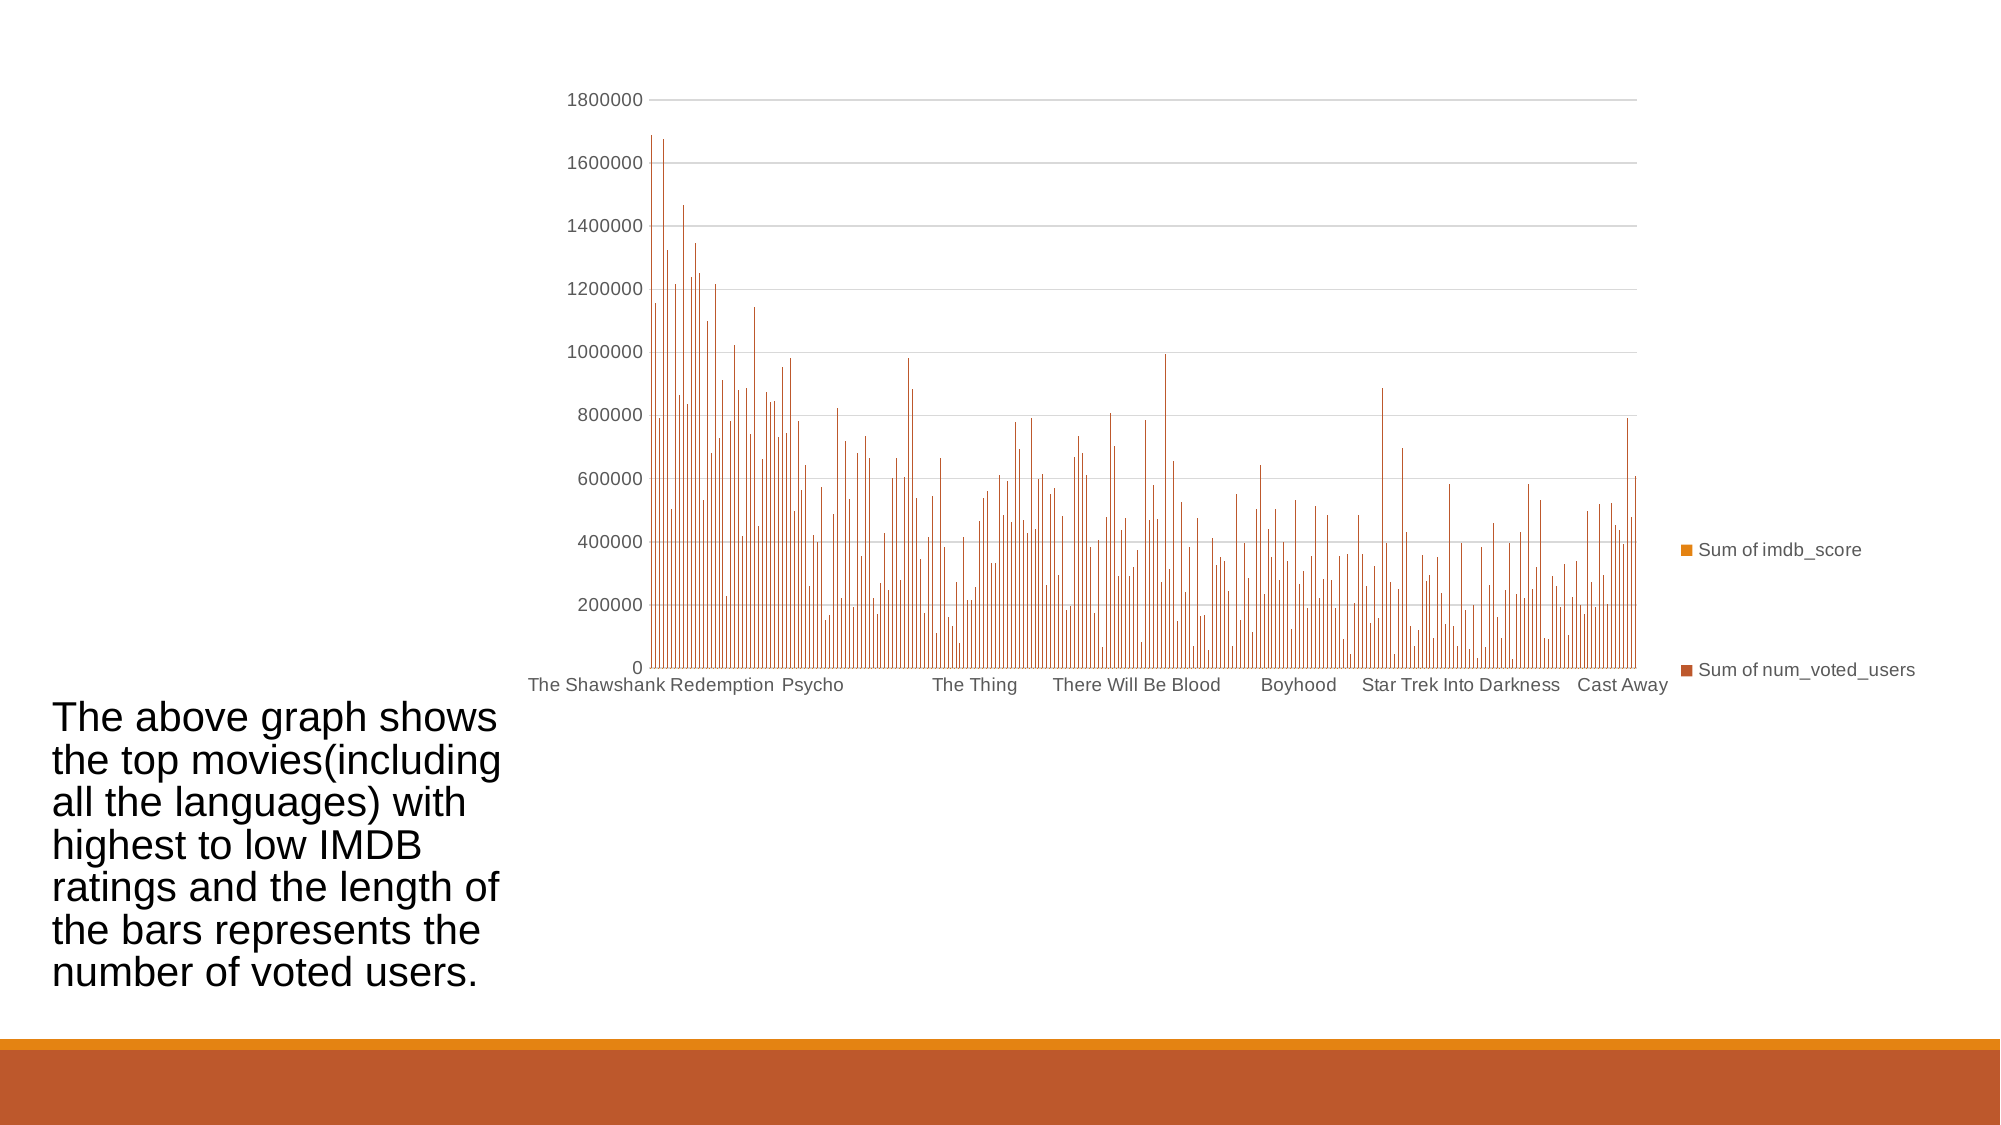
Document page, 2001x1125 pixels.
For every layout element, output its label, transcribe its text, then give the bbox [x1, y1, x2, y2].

title The above graph shows the top movies(including all the languages) with highest to low IMDB ratings and the length of the bars represents the number of voted users. [36, 0, 497, 1003]
chart [503, 0, 1964, 1125]
